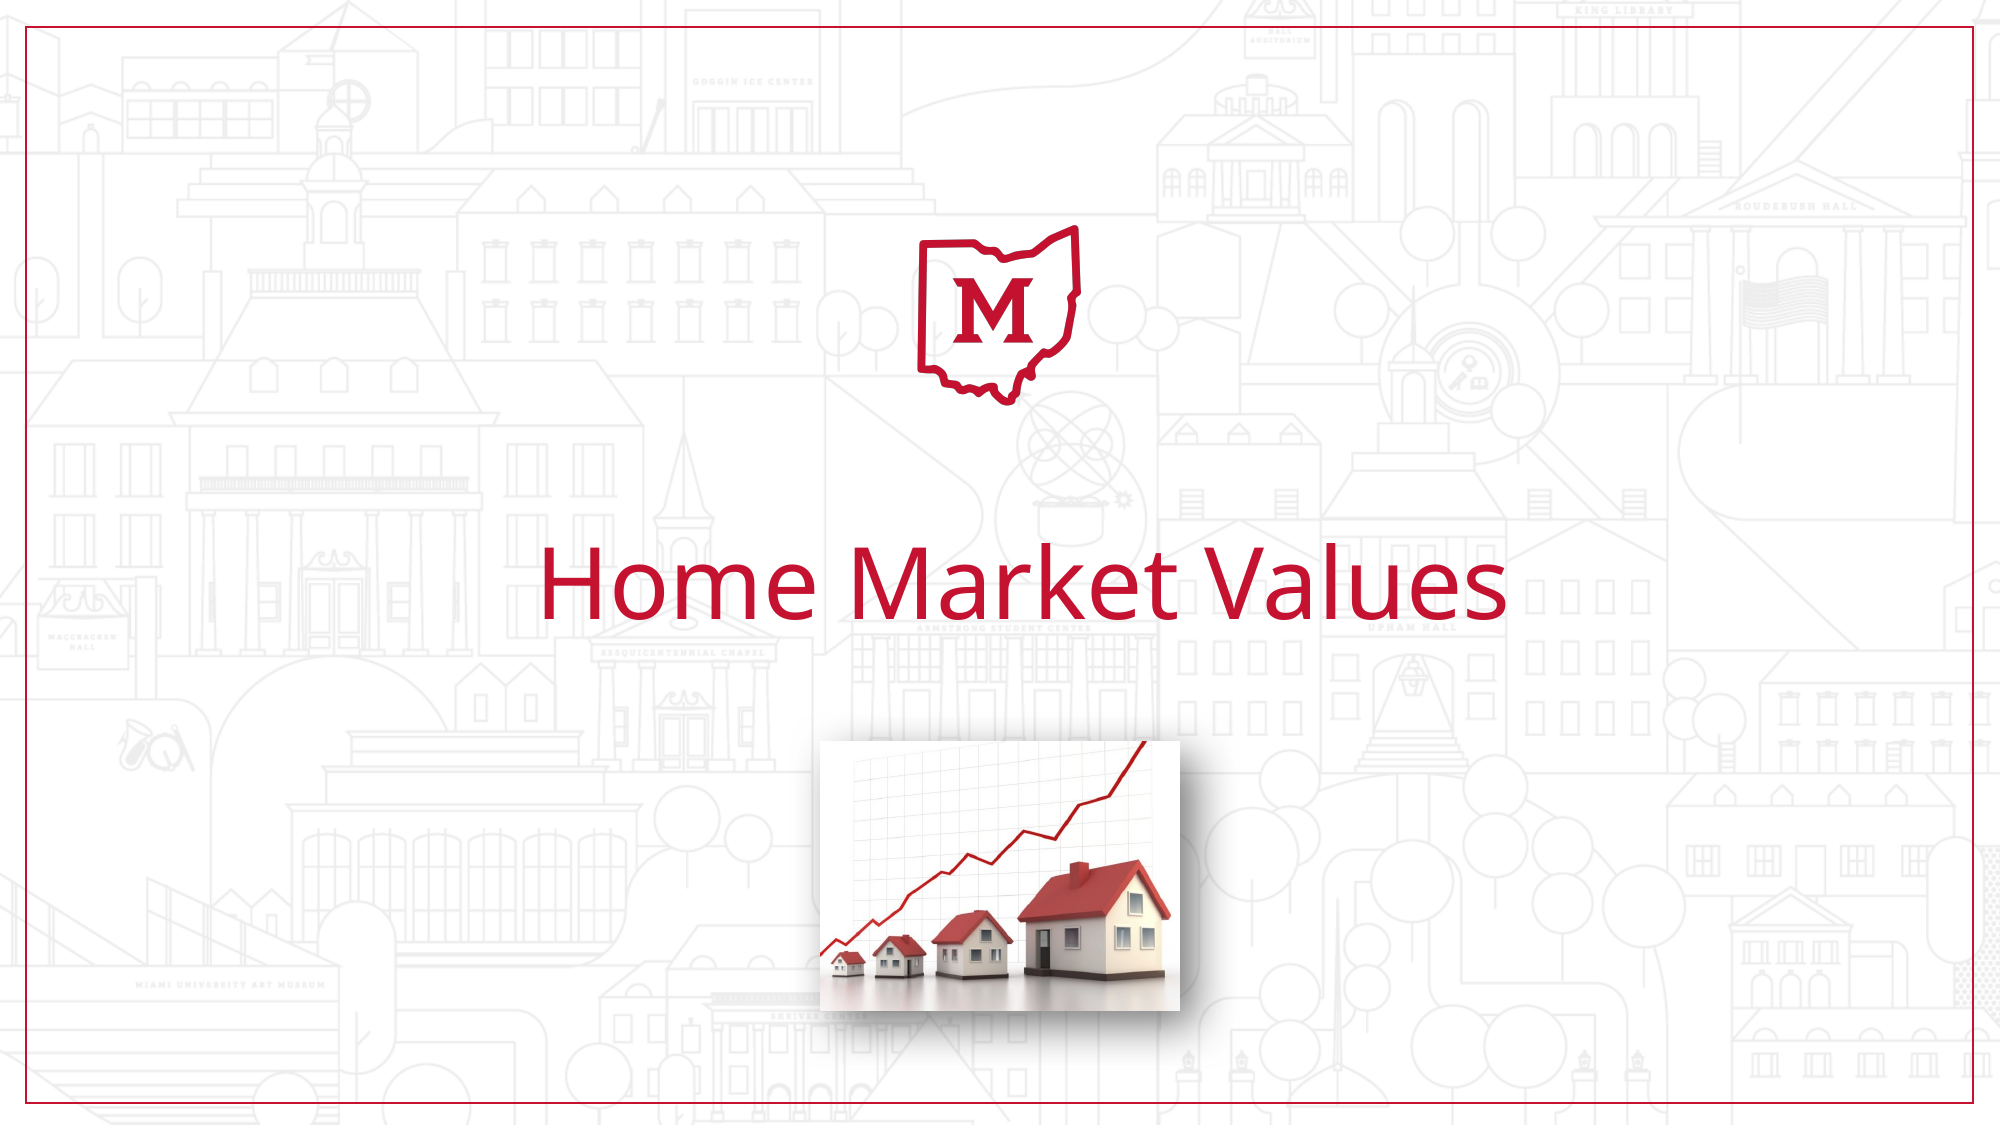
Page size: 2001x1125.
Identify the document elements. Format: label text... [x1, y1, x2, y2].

title Home Market Values [144, 402, 1903, 649]
picture [0, 0, 2000, 1125]
